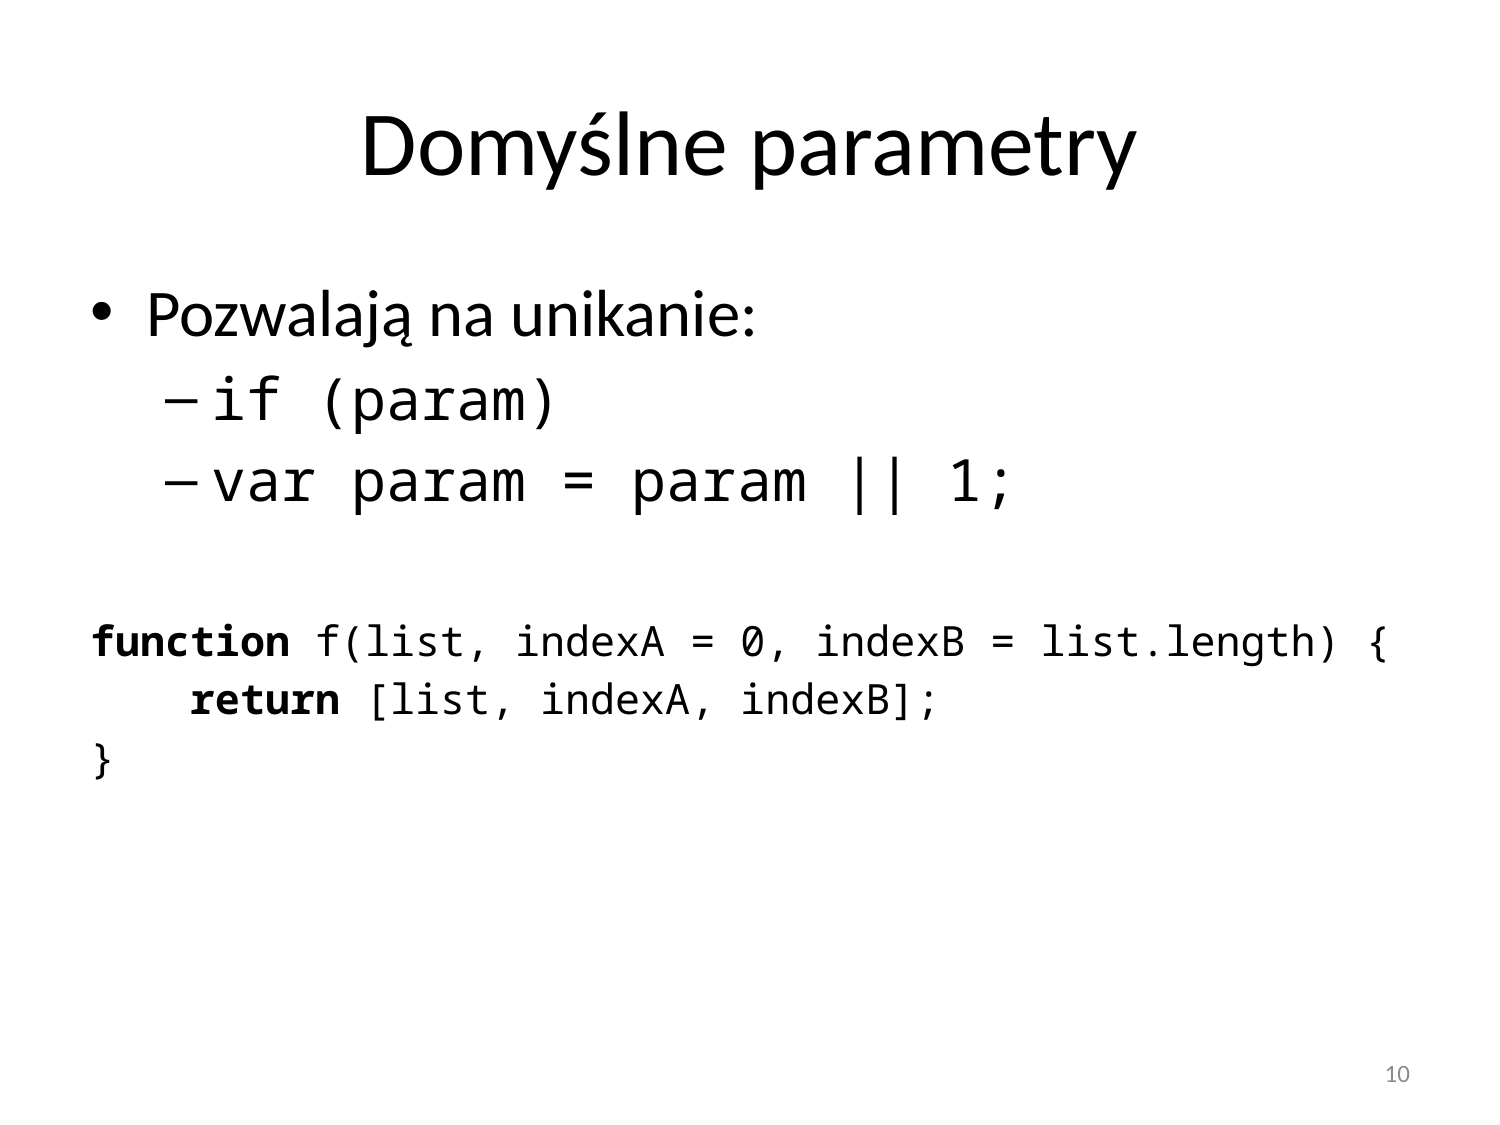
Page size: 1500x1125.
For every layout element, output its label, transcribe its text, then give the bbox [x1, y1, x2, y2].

slide_number 10 [1074, 1042, 1425, 1103]
list Pozwalają na unikanie: if (param) var param = param || 1; function f(list, indexA = 0, indexB = list.length) { return [list, indexA, indexB]; } [75, 262, 1425, 1005]
title Domyślne parametry [75, 45, 1425, 233]
